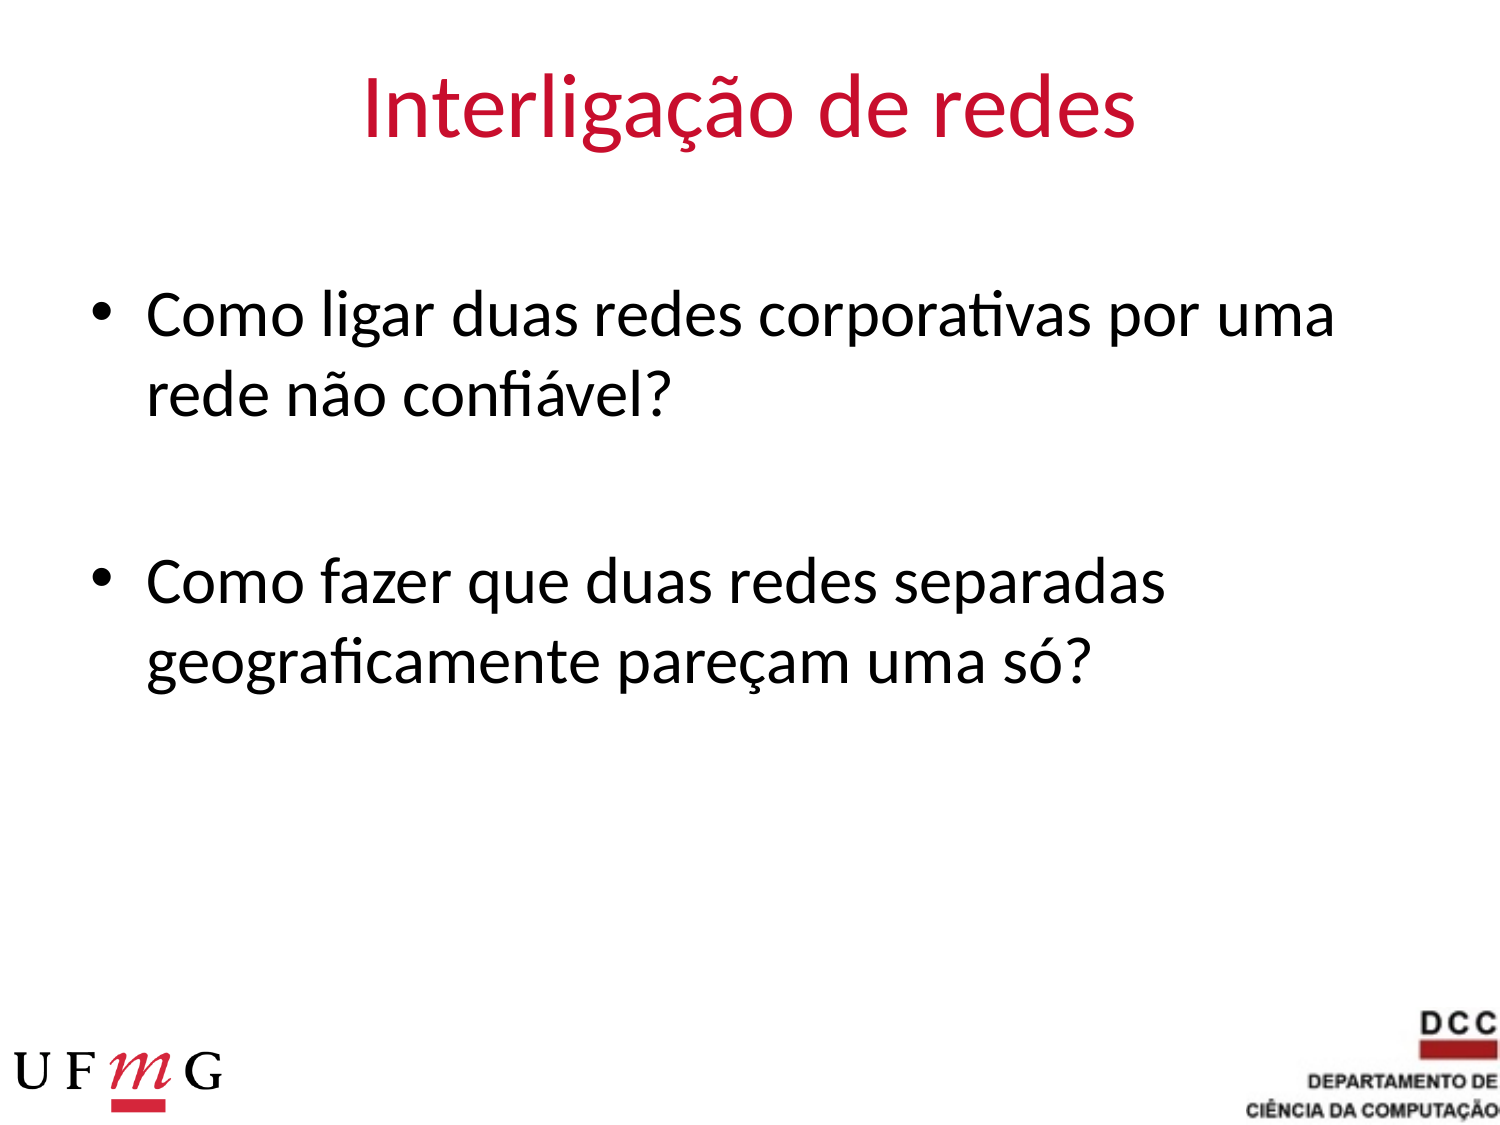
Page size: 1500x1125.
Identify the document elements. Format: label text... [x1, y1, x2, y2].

list Como ligar duas redes corporativas por uma rede não confiável? Como fazer que duas redes separadas geograficamente pareçam uma só? [75, 262, 1425, 1005]
picture [1246, 1007, 1500, 1125]
title Interligação de redes [75, 7, 1425, 195]
picture [5, 1034, 231, 1123]
